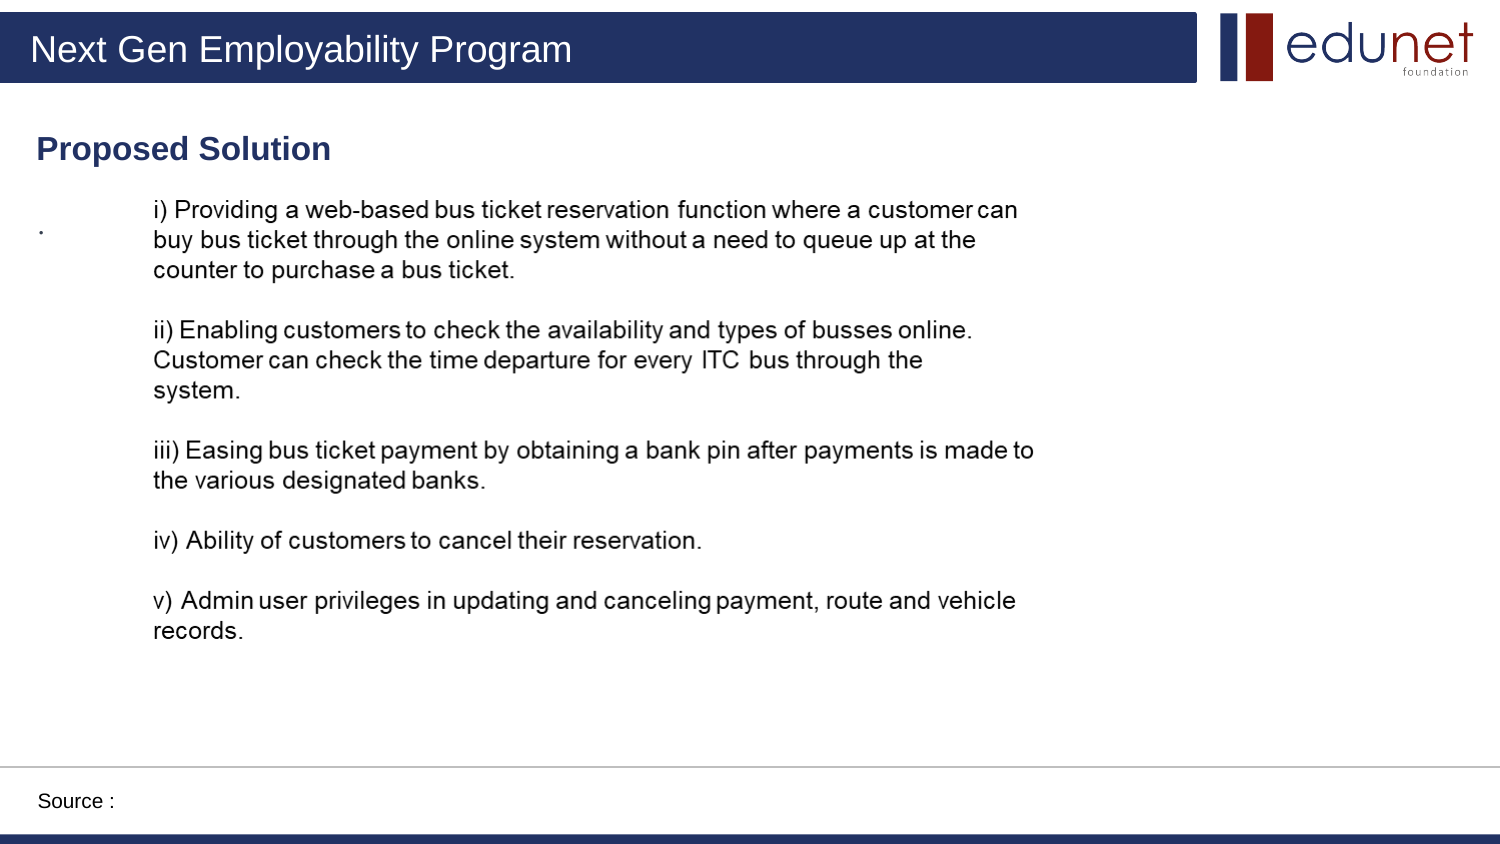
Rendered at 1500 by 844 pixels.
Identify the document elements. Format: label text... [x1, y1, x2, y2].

picture [138, 185, 1057, 659]
text_box . [22, 180, 1478, 248]
title Proposed Solution [21, 111, 504, 165]
picture [1279, 14, 1482, 83]
text_box Source : [22, 776, 139, 826]
